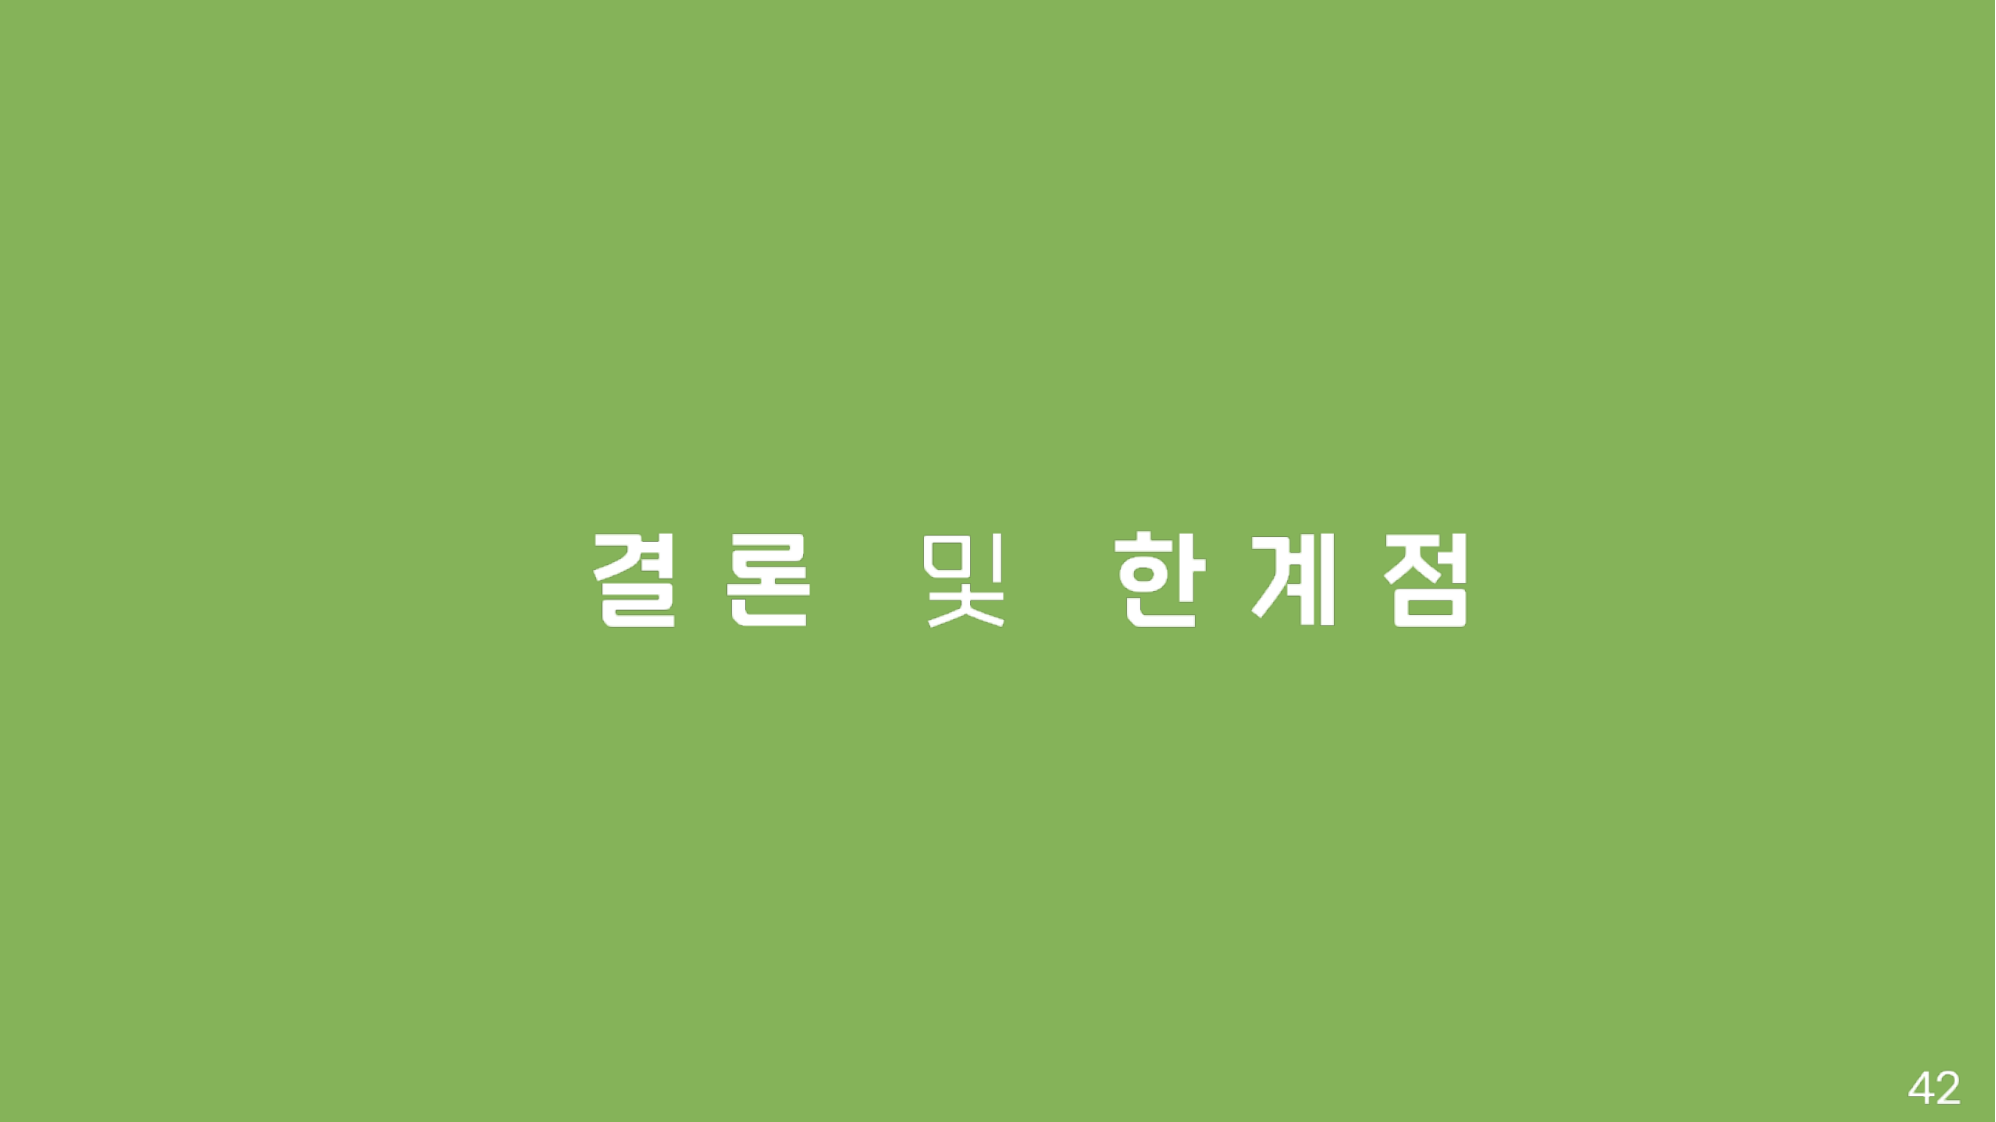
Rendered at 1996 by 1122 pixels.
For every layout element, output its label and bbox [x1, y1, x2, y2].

picture [289, 484, 1526, 679]
picture [1869, 1058, 1980, 1122]
